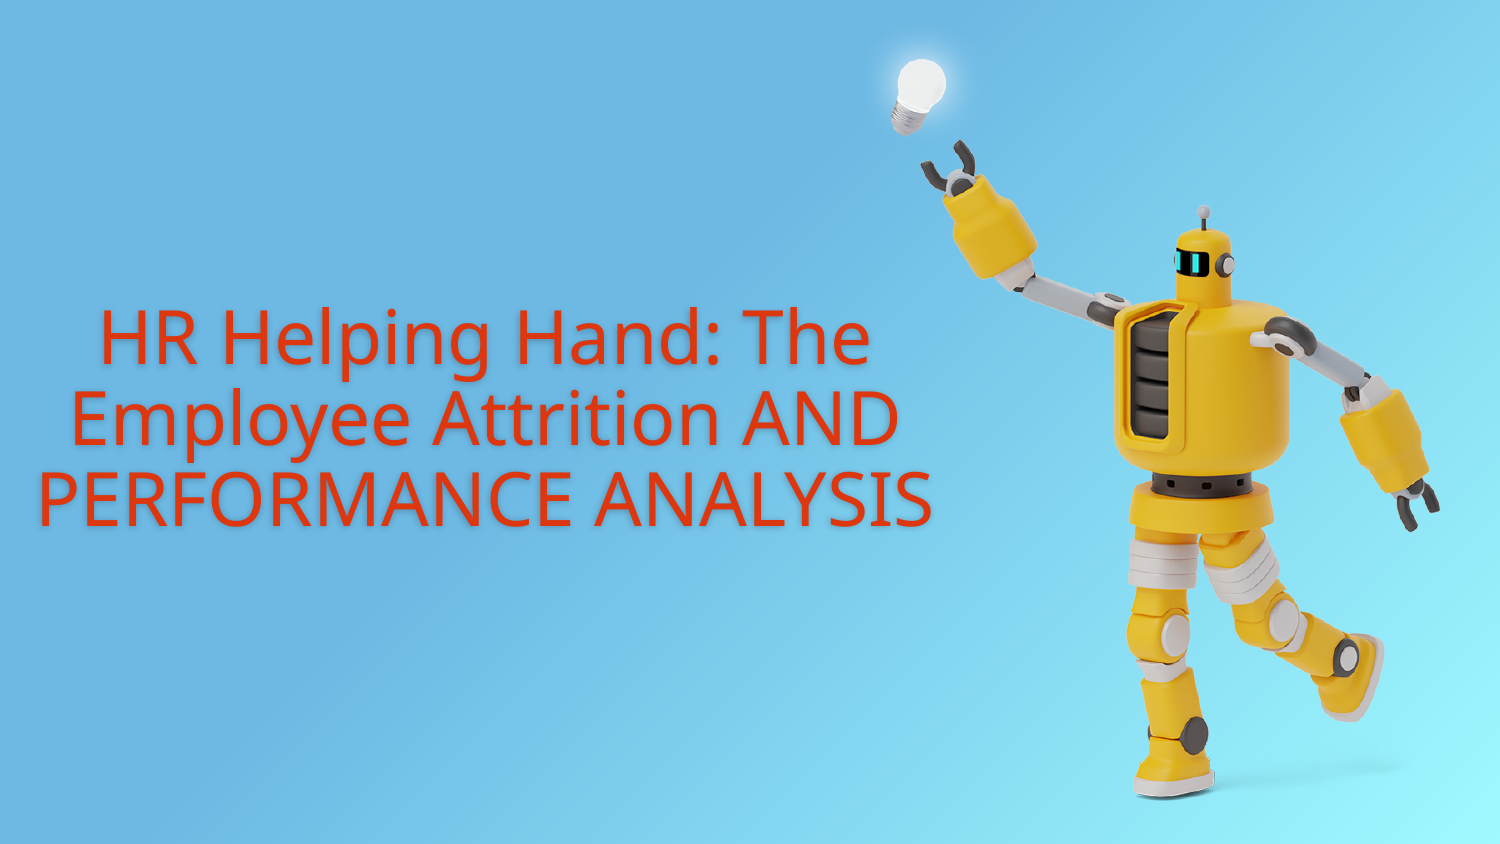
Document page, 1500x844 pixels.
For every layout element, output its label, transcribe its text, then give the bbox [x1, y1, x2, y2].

picture [858, 19, 1440, 801]
title HR Helping Hand: The Employee Attrition AND PERFORMANCE ANALYSIS [32, 239, 915, 694]
